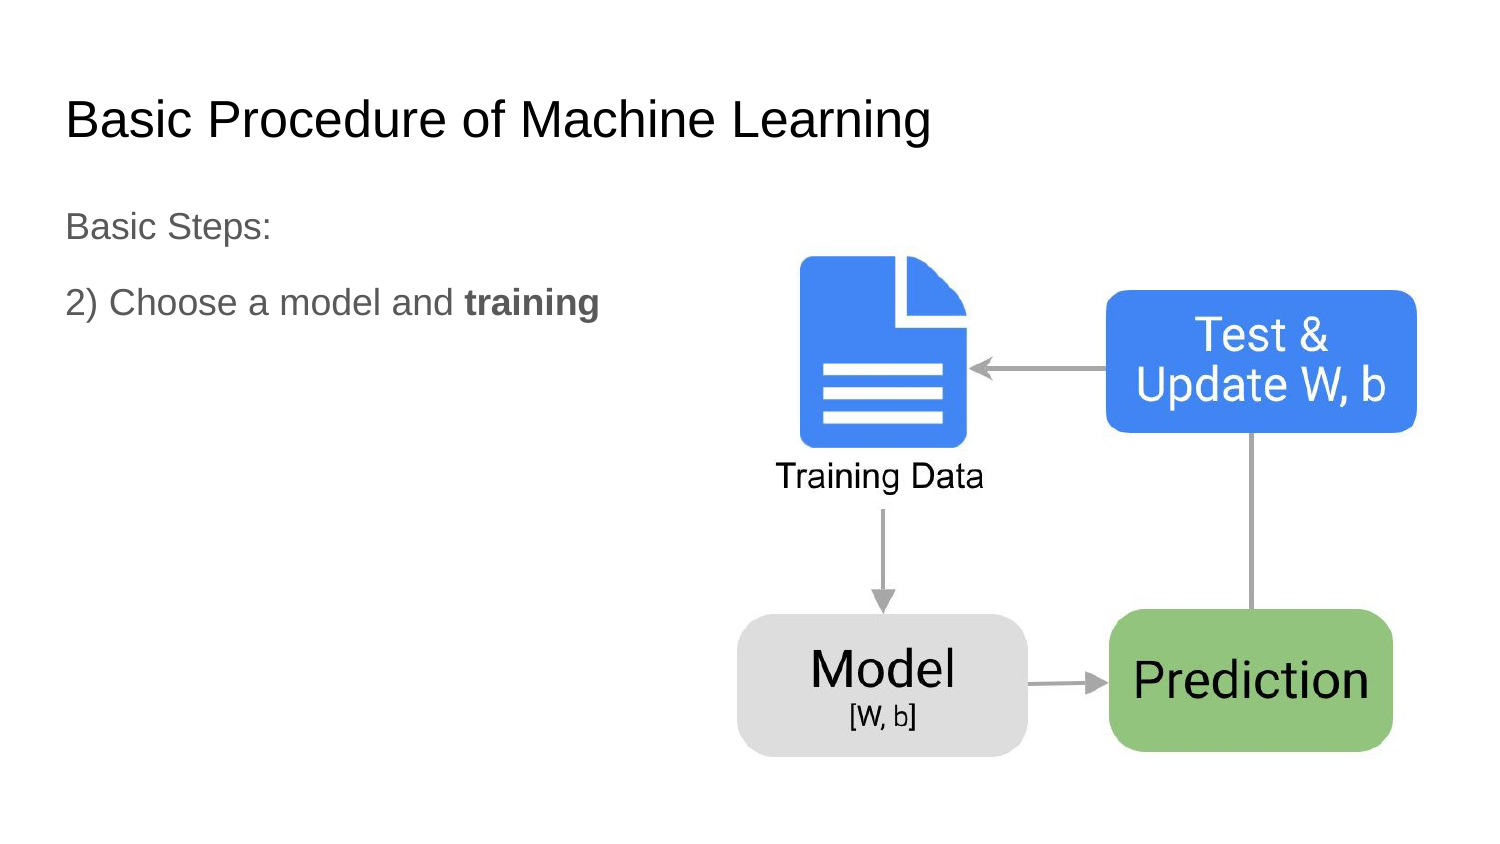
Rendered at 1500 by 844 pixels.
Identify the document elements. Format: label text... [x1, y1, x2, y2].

title Basic Procedure of Machine Learning [63, 82, 1384, 227]
picture [737, 246, 1424, 758]
text_box Basic Steps: 2) Choose a model and training [63, 199, 605, 324]
